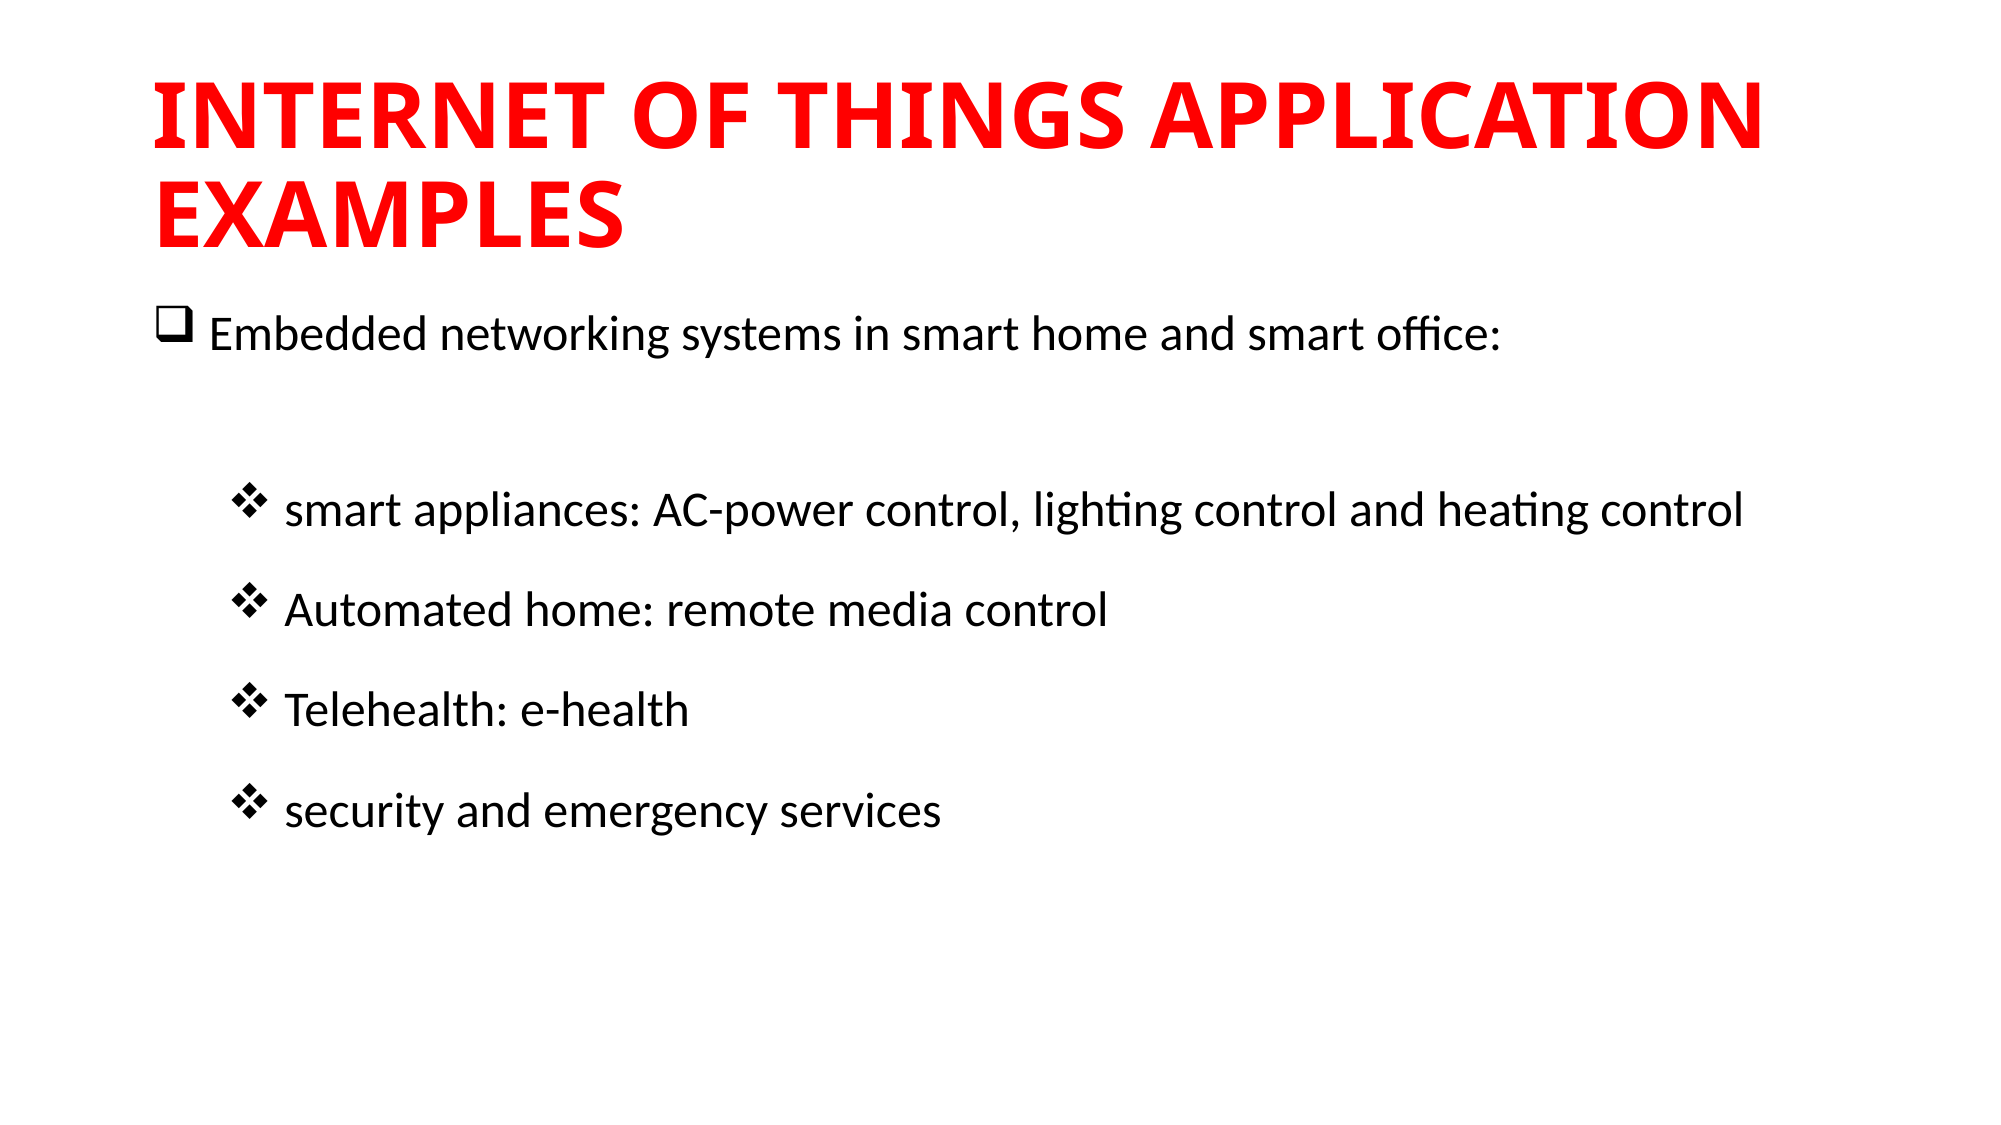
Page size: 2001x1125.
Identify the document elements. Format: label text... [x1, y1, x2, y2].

title INTERNET OF THINGS APPLICATION EXAMPLES [137, 59, 1863, 278]
list Embedded networking systems in smart home and smart office: smart appliances: AC-power control, lighting control and heating control Automated home: remote media control Telehealth: e-health security and emergency services [137, 299, 1863, 1014]
